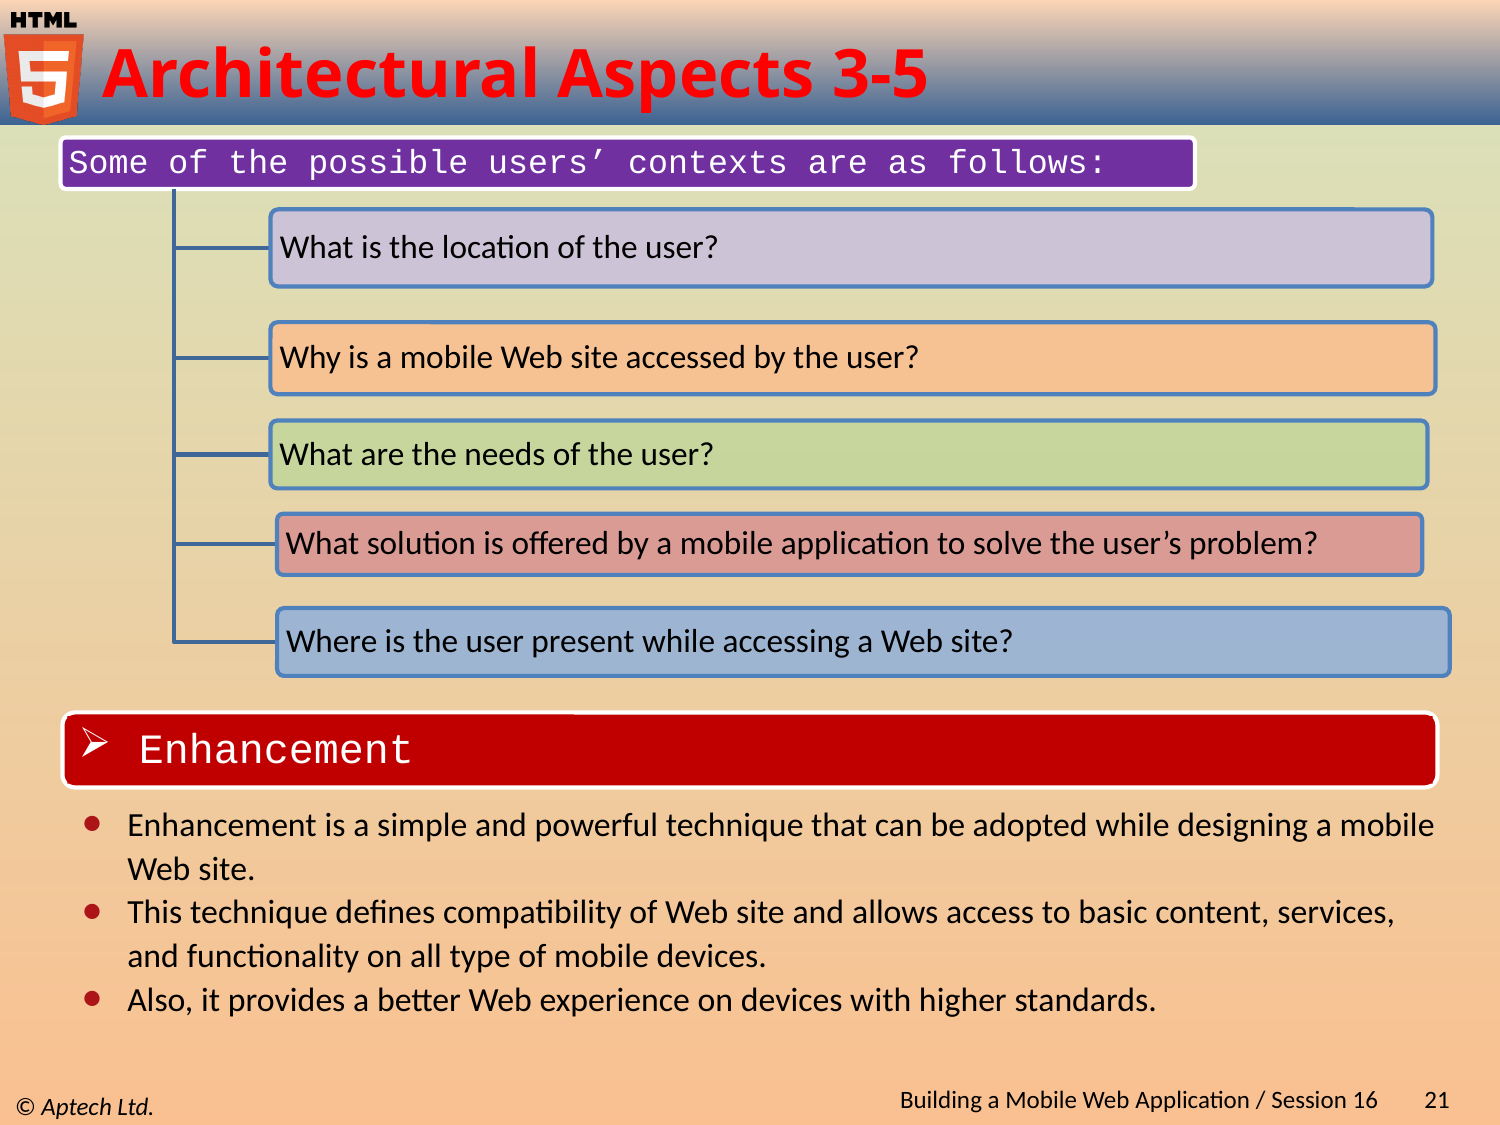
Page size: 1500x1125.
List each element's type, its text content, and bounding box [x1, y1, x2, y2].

footer Building a Mobile Web Application / Session 16 [412, 1084, 1400, 1113]
slide_number 21 [1400, 1084, 1465, 1113]
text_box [49, 137, 1451, 688]
title Architectural Aspects 3-5 [87, 37, 1338, 106]
picture [0, 12, 100, 125]
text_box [62, 712, 1438, 788]
text_box Enhancement is a simple and powerful technique that can be adopted while designing a mobile Web site. This technique defines compatibility of Web site and allows access to basic content, services, and functionality on all type of mobile devices. Also, it provides a better Web experience on devices with higher standards. [37, 800, 1450, 1063]
